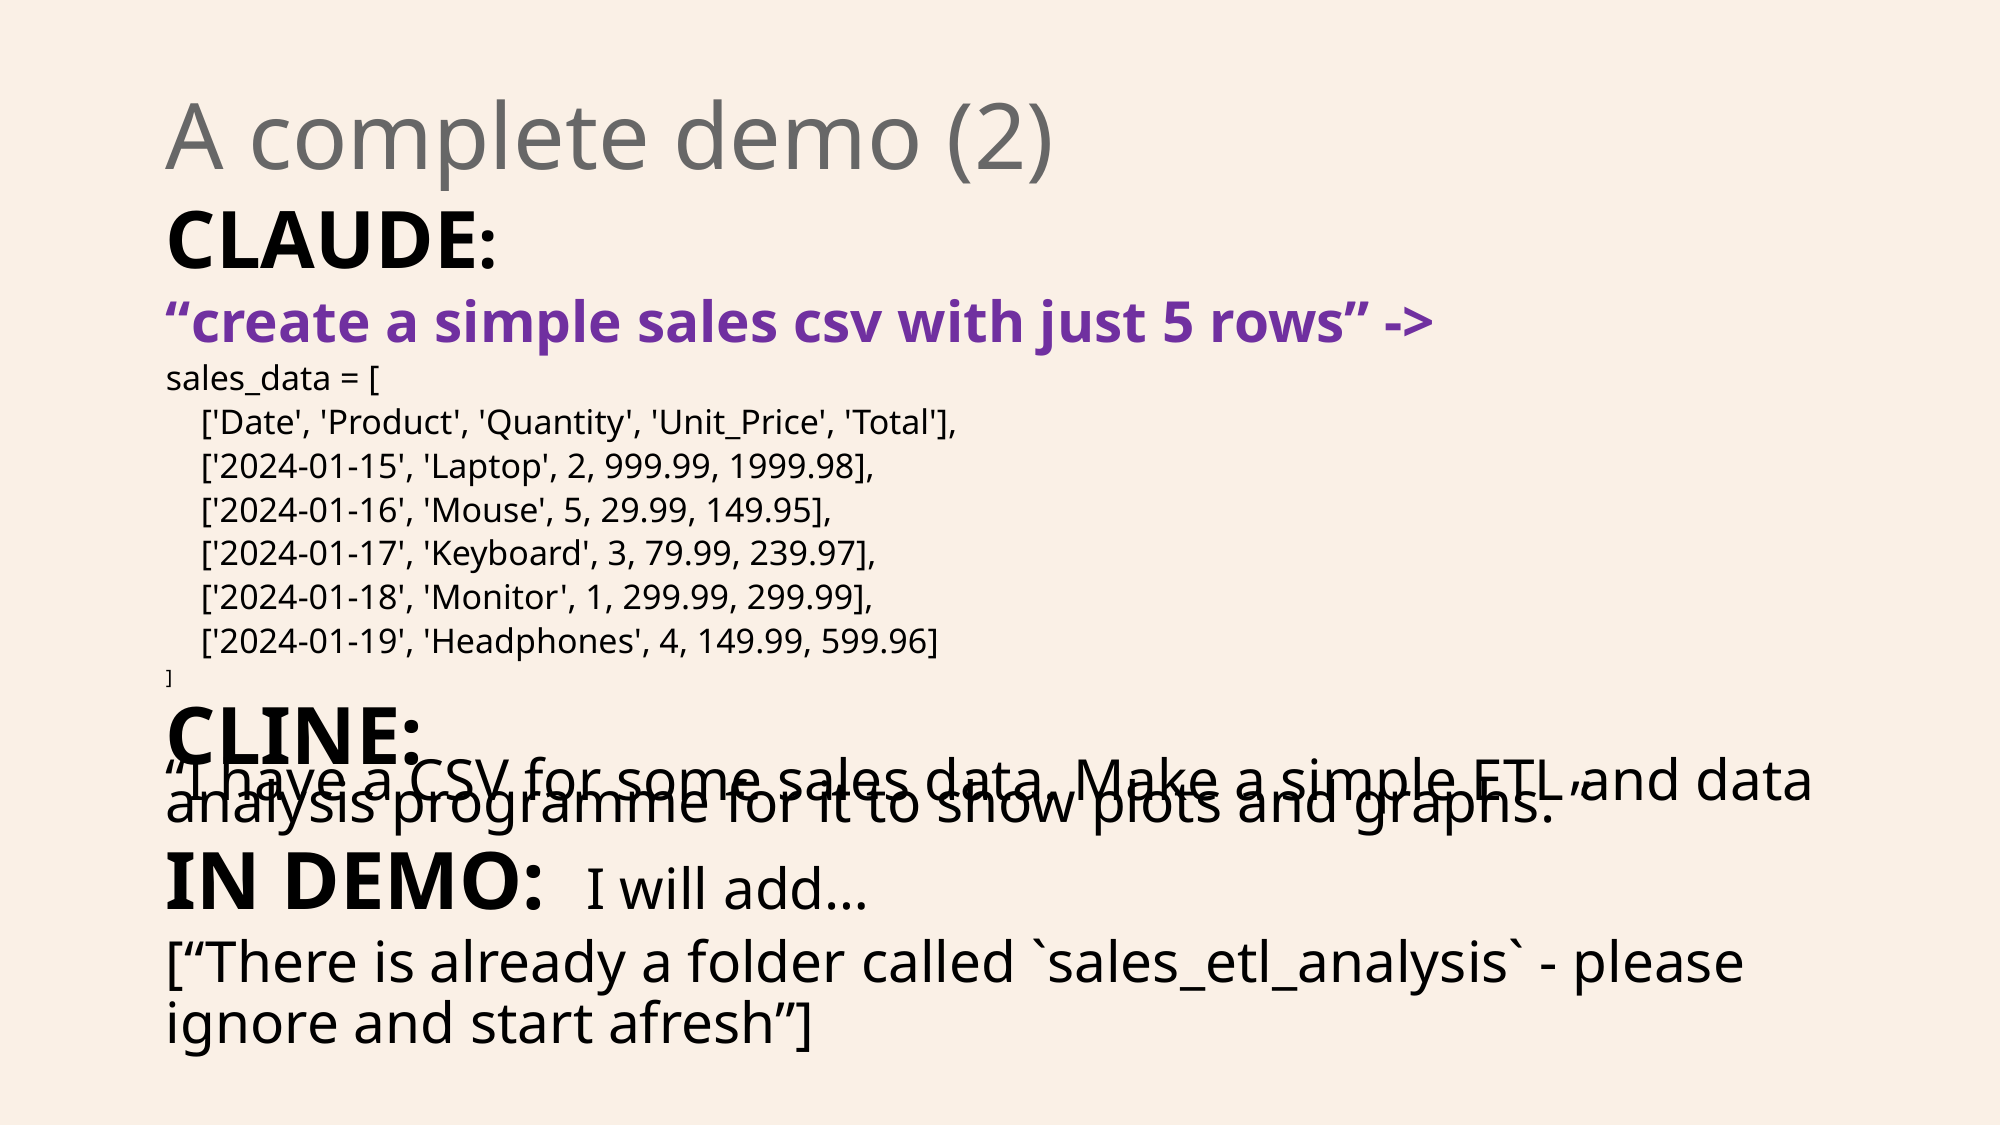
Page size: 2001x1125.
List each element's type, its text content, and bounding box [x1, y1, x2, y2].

title A complete demo (2) [150, 31, 1876, 193]
list CLAUDE: “create a simple sales csv with just 5 rows” -> sales_data = [ ['Date', 'Product', 'Quantity', 'Unit_Price', 'Total'], ['2024-01-15', 'Laptop', 2, 999.99, 1999.98], ['2024-01-16', 'Mouse', 5, 29.99, 149.95], ['2024-01-17', 'Keyboard', 3, 79.99, 239.97], ['2024-01-18', 'Monitor', 1, 299.99, 299.99], ['2024-01-19', 'Headphones', 4, 149.99, 599.96] ] CLINE: “I have a CSV for some sales data. Make a simple ETL and data analysis programme for it to show plots and graphs. ” IN DEMO: I will add… [“There is already a folder called `sales_etl_analysis` - please ignore and start afresh”] [150, 193, 1890, 1076]
